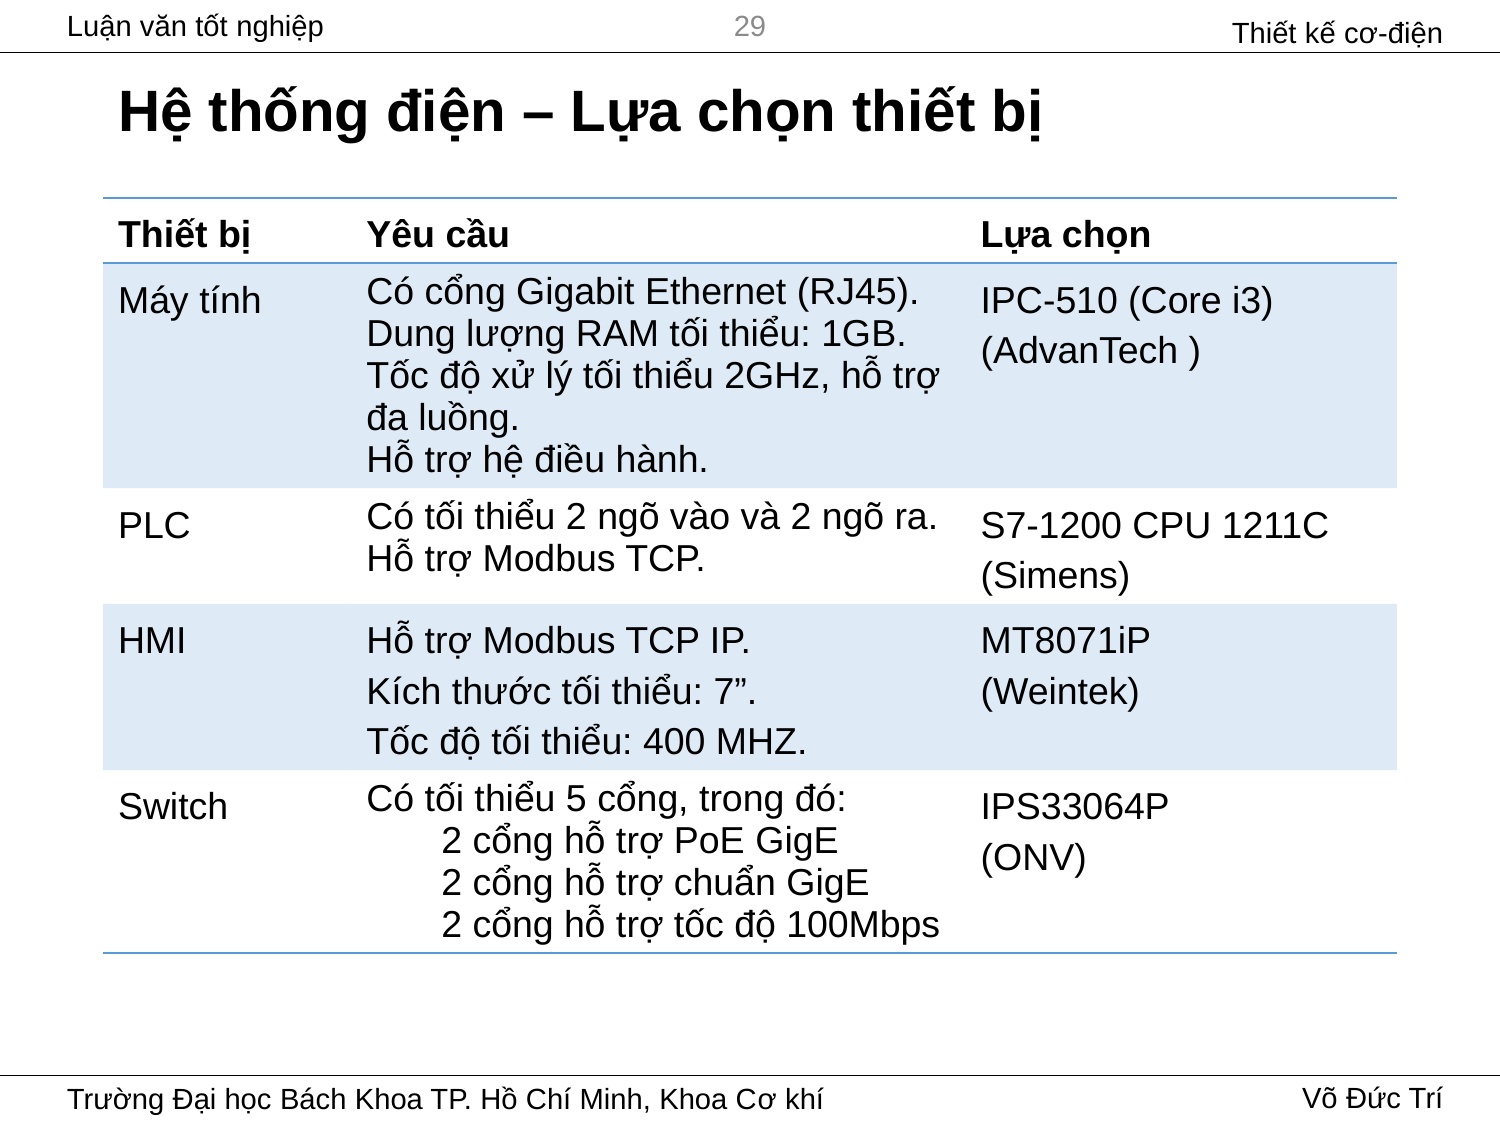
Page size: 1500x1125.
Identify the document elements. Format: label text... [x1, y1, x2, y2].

table_header Thiết bị [103, 199, 351, 262]
table_cell Switch [103, 770, 351, 952]
table_cell Có tối thiểu 5 cổng, trong đó: 2 cổng hỗ trợ PoE GigE 2 cổng hỗ trợ chuẩn GigE 2 cổng hỗ trợ tốc độ 100Mbps [351, 770, 966, 952]
table_cell HMI [103, 604, 351, 770]
title Hệ thống điện – Lựa chọn thiết bị [103, 75, 1397, 150]
slide_number 29 [686, 0, 814, 49]
table_cell IPS33064P (ONV) [966, 770, 1397, 952]
table_cell MT8071iP (Weintek) [966, 604, 1397, 770]
table_cell S7-1200 CPU 1211C (Simens) [966, 488, 1397, 604]
table_header Yêu cầu [351, 199, 966, 262]
table_cell Hỗ trợ Modbus TCP IP. Kích thước tối thiểu: 7”. Tốc độ tối thiểu: 400 MHZ. [351, 604, 966, 770]
table_cell IPC-510 (Core i3) (AdvanTech ) [966, 264, 1397, 488]
list Thiết kế cơ-điện [837, 0, 1459, 50]
table_cell Máy tính [103, 264, 351, 488]
table_header Lựa chọn [966, 199, 1397, 262]
table_cell PLC [103, 488, 351, 604]
table_cell Có tối thiểu 2 ngõ vào và 2 ngõ ra. Hỗ trợ Modbus TCP. [351, 488, 966, 604]
table_cell Có cổng Gigabit Ethernet (RJ45). Dung lượng RAM tối thiểu: 1GB. Tốc độ xử lý tối thiểu 2GHz, hỗ trợ đa luồng. Hỗ trợ hệ điều hành. [351, 264, 966, 488]
